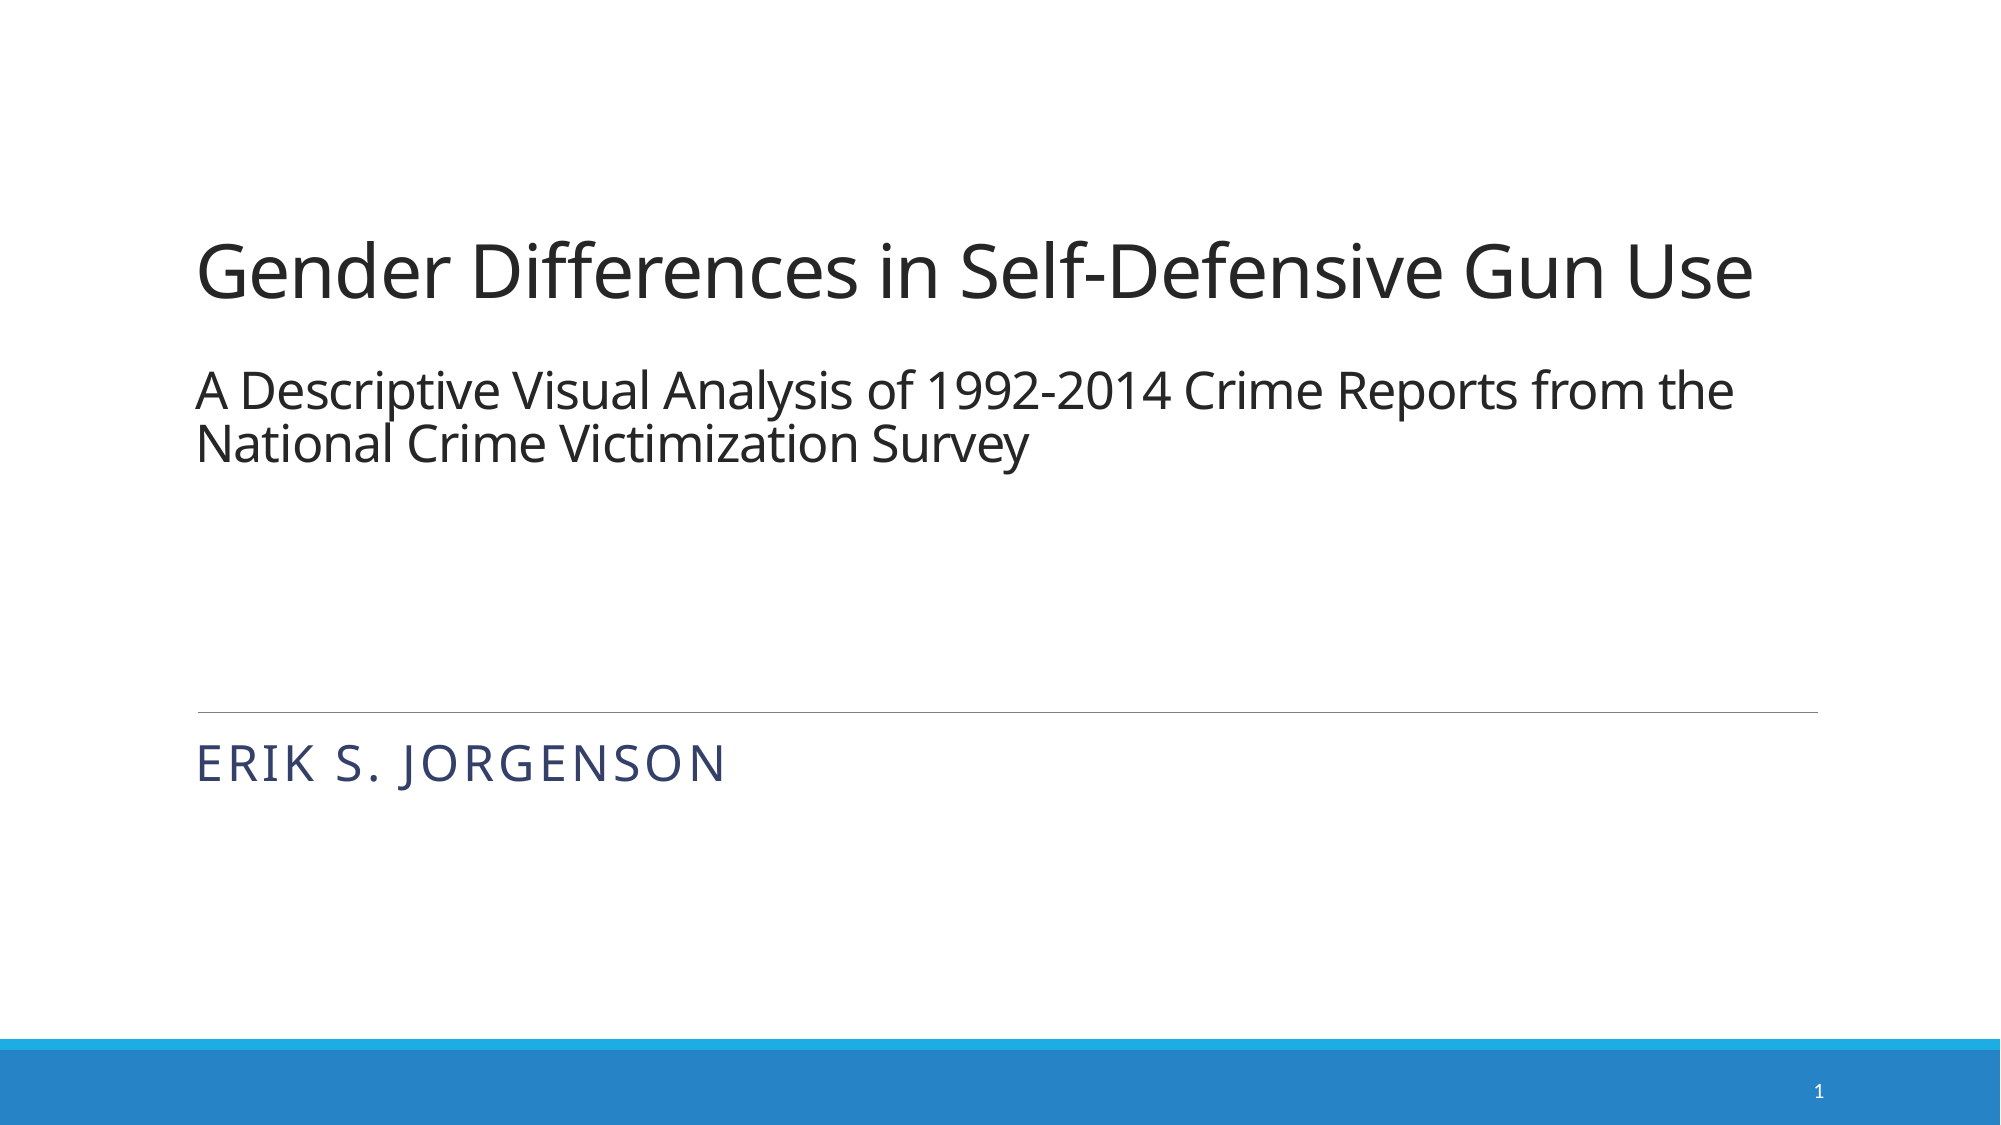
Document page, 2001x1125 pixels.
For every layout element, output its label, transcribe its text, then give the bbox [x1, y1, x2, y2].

slide_number 0 [1624, 1059, 1840, 1120]
text_box A Descriptive Visual Analysis of 1992-2014 Crime Reports from the National Crime Victimization Survey [180, 321, 1831, 481]
title Gender Differences in Self-Defensive Gun Use [180, 161, 1831, 321]
subtitle Erik S. Jorgenson [180, 730, 1831, 919]
